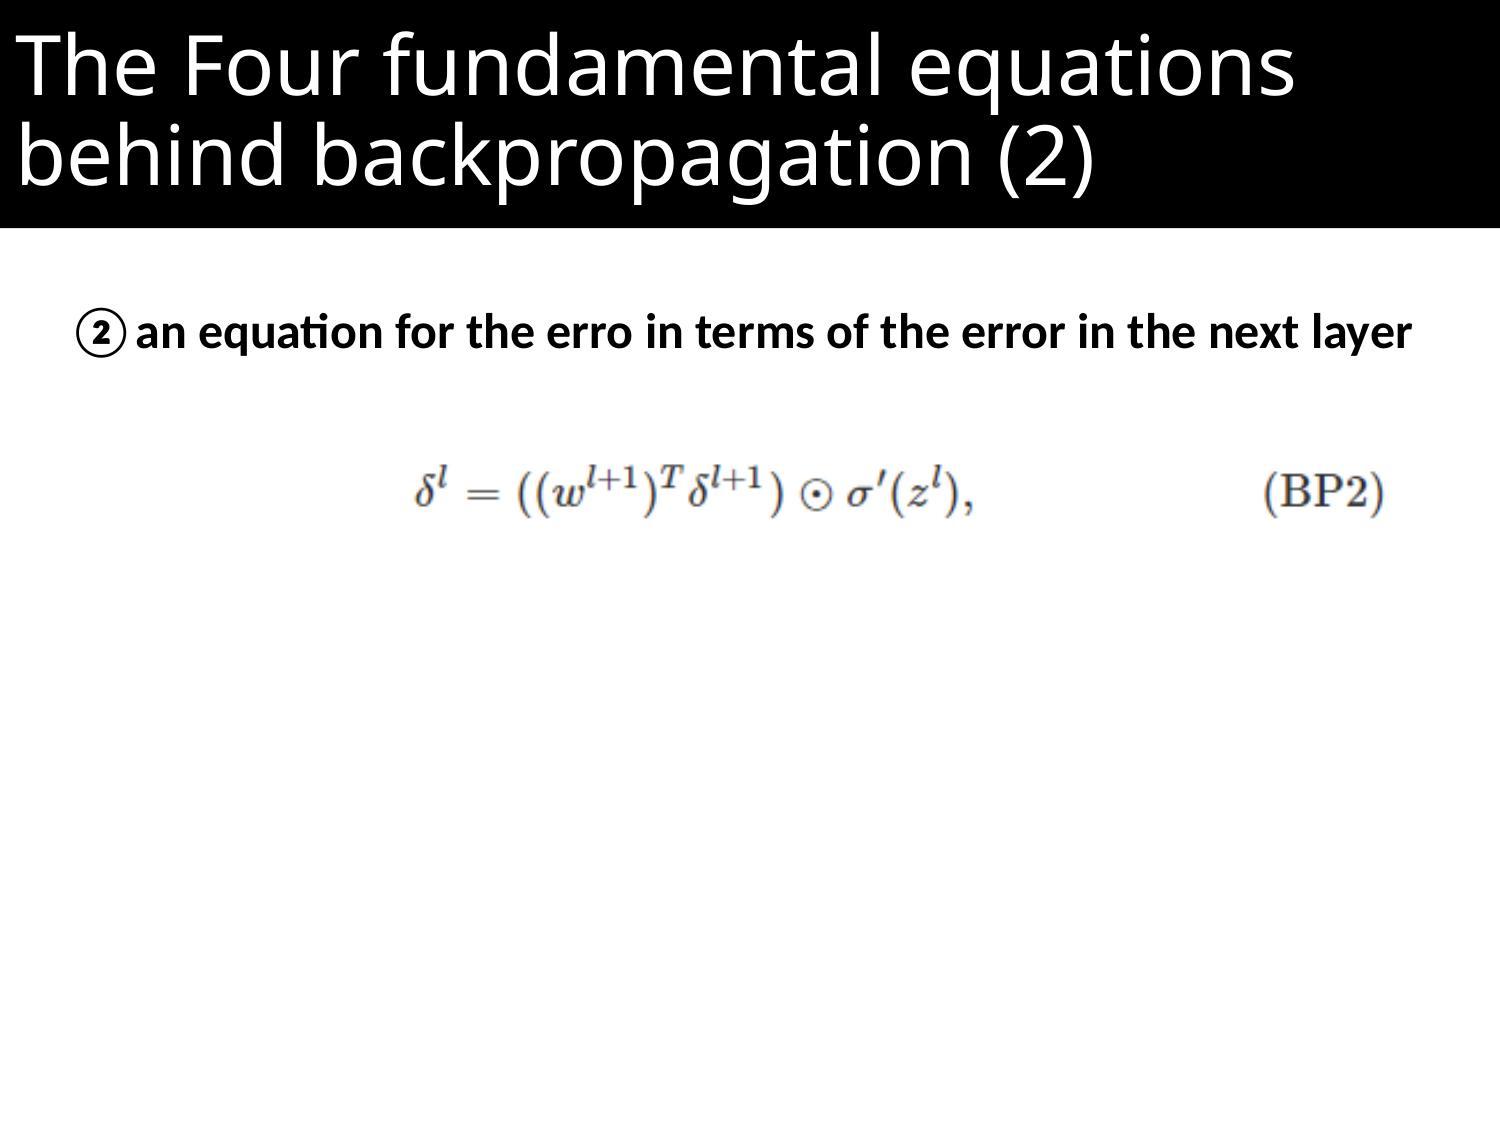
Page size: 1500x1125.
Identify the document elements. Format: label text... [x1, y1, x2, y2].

title The Four fundamental equations behind backpropagation (2) [0, 0, 1500, 229]
text_box ②an equation for the erro in terms of the error in the next layer [54, 291, 1465, 367]
picture [346, 398, 1438, 579]
